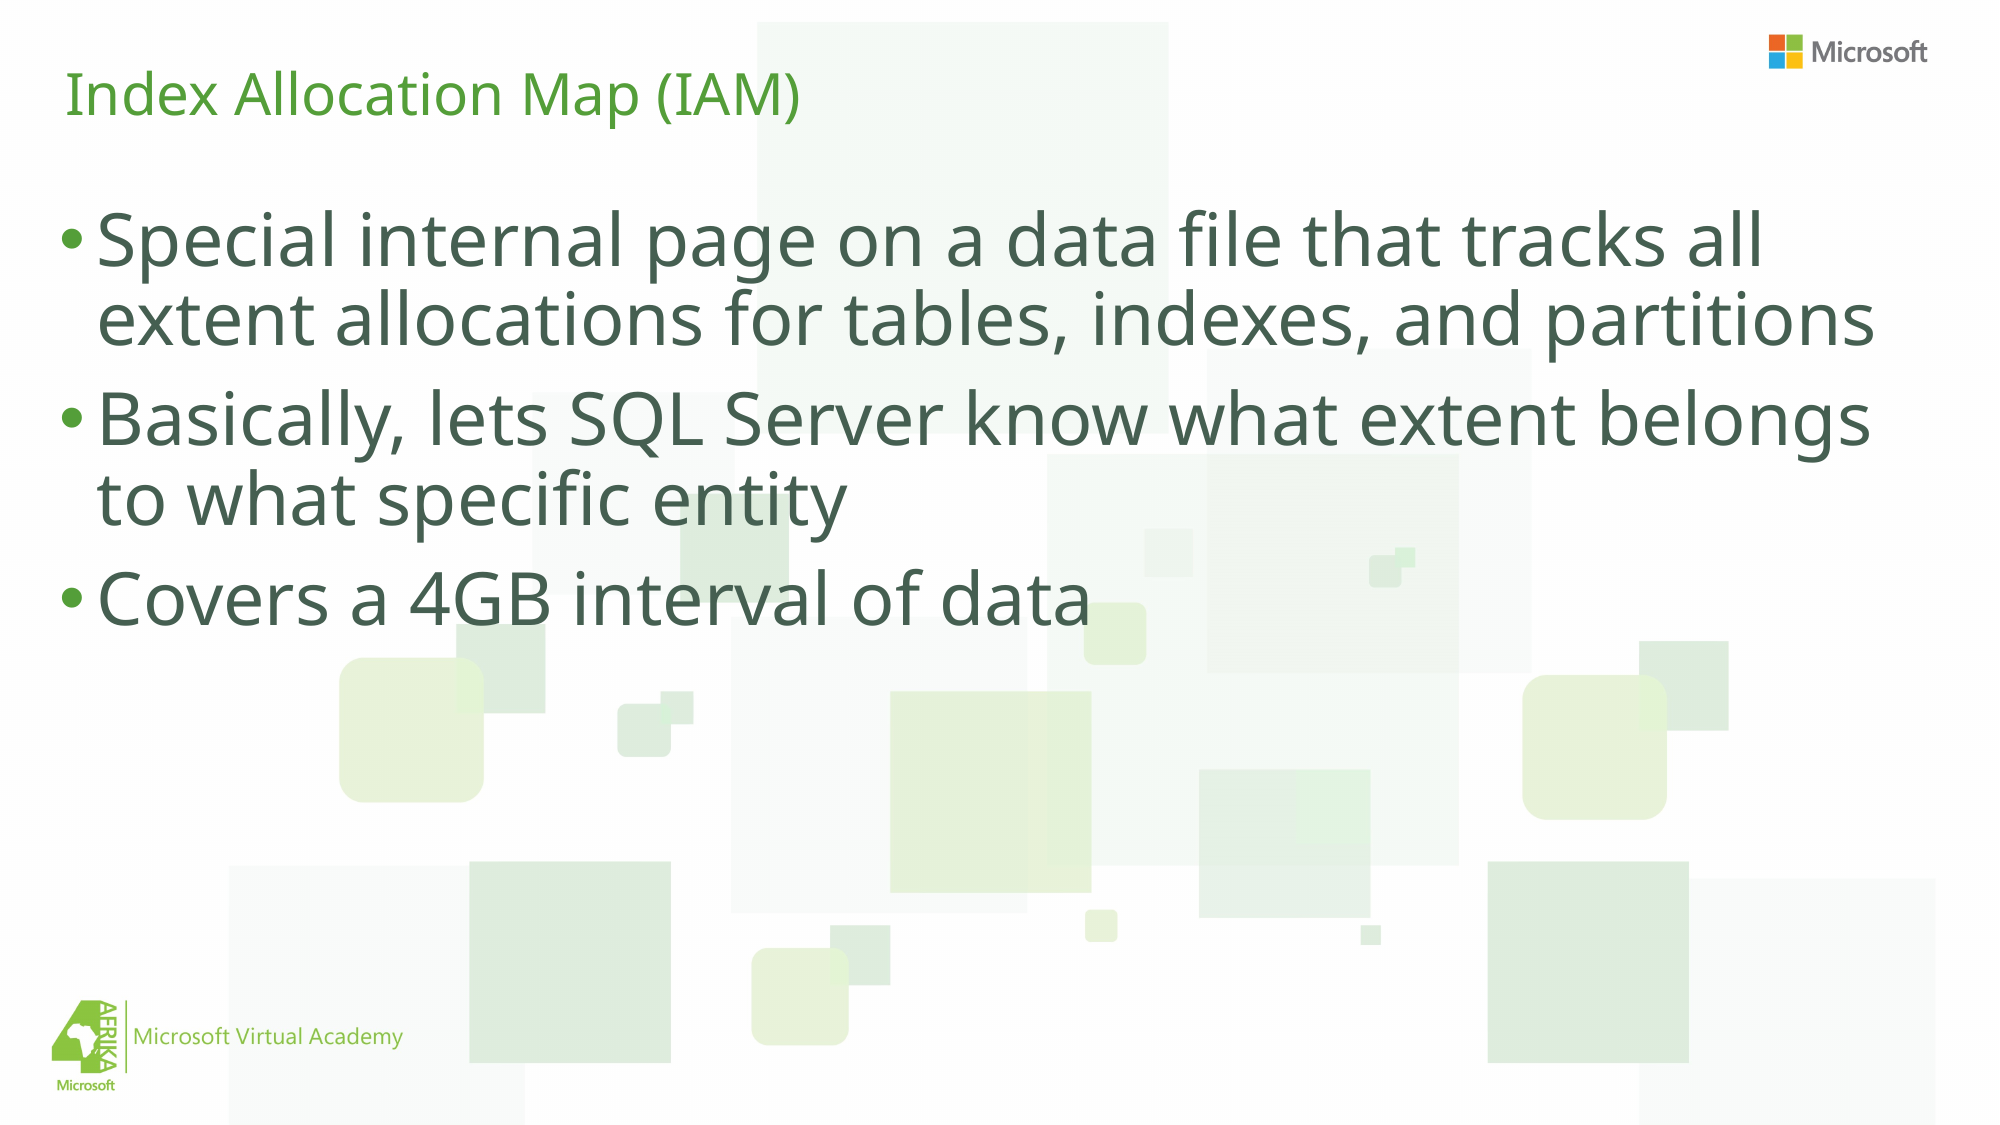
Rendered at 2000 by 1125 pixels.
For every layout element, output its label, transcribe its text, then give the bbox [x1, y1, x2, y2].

list Special internal page on a data file that tracks all extent allocations for tables, indexes, and partitions Basically, lets SQL Server know what extent belongs to what specific entity Covers a 4GB interval of data [44, 195, 1956, 521]
title Index Allocation Map (IAM) [50, 37, 1775, 157]
picture [0, 0, 2000, 1125]
